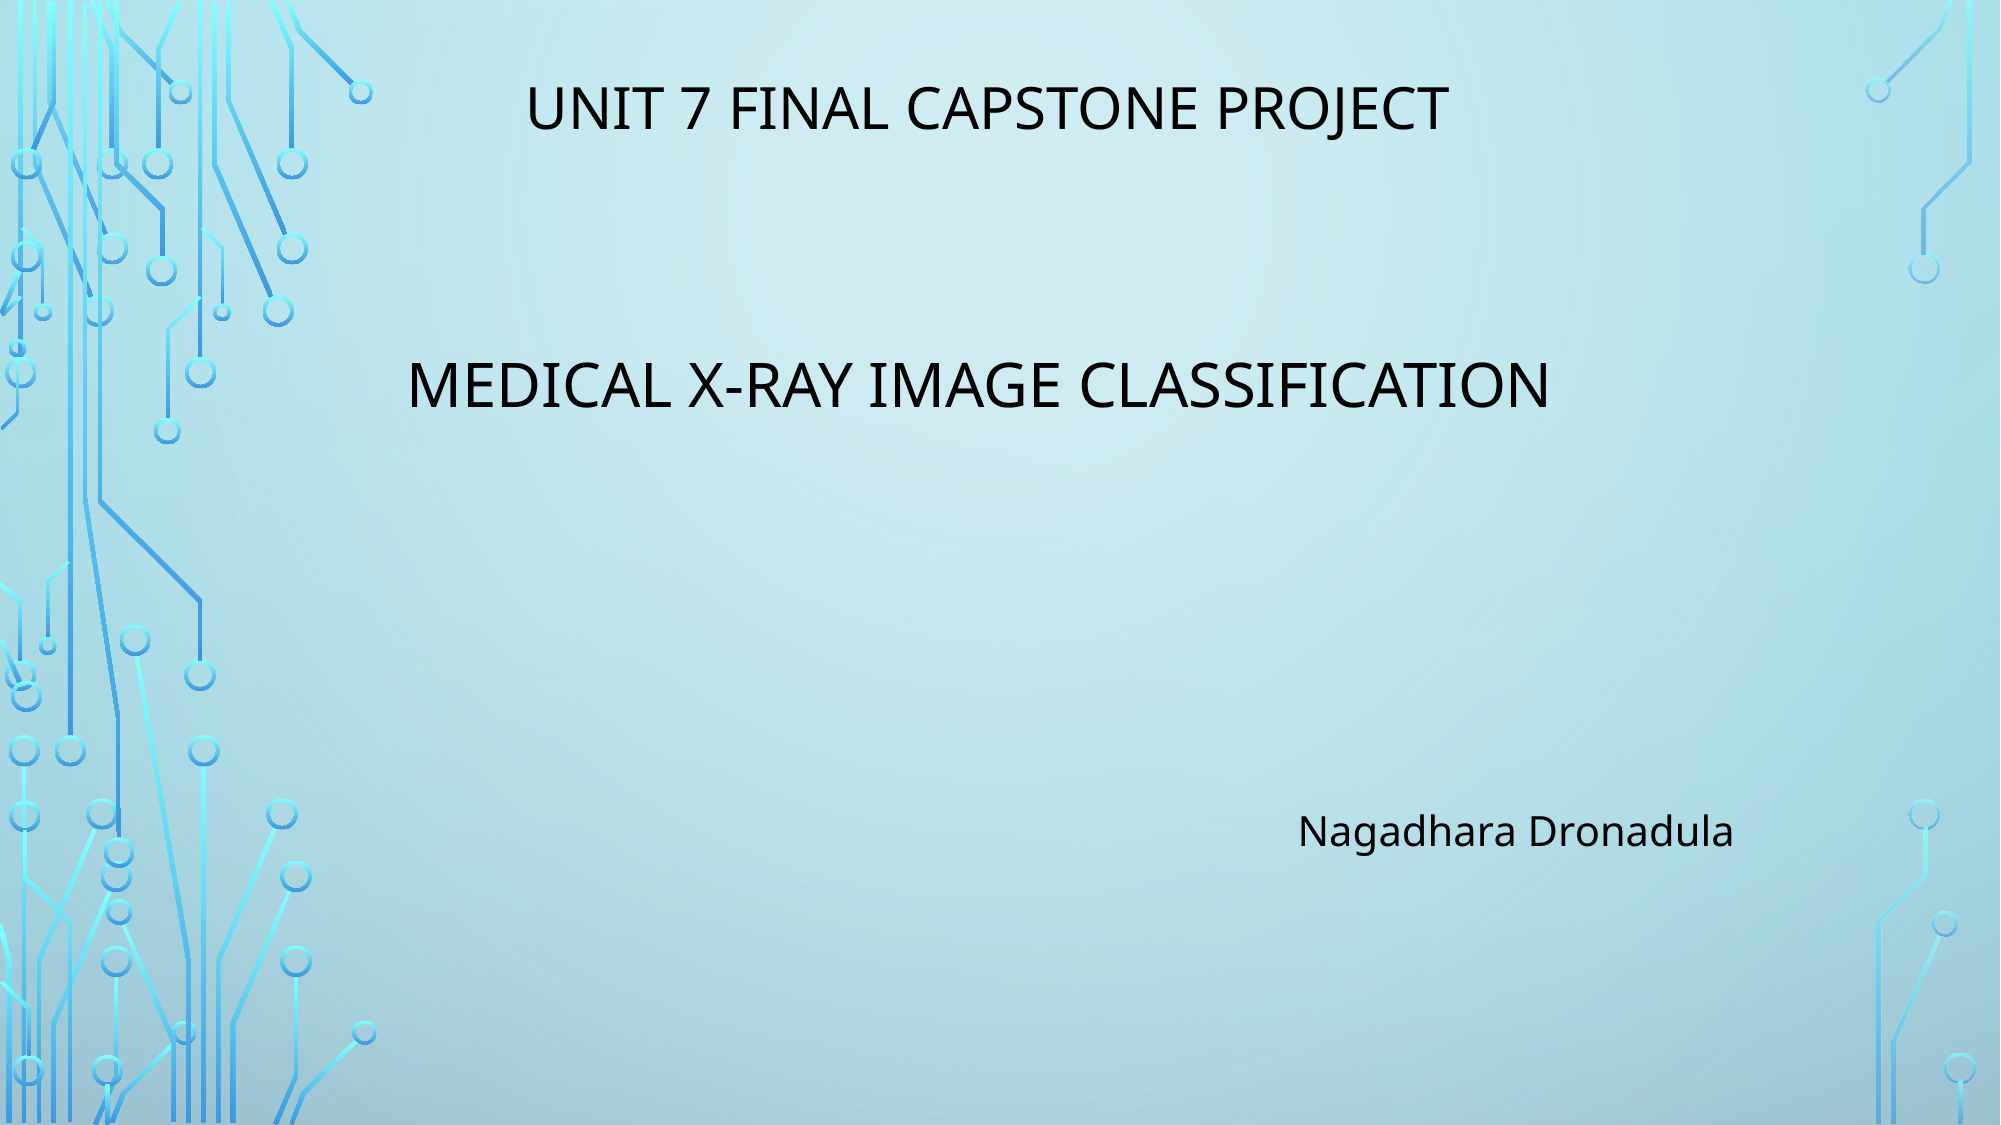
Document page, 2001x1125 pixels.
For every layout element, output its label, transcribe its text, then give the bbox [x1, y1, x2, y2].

subtitle Nagadhara Dronadula [307, 590, 1750, 863]
title Unit 7 Final capstone project [307, 34, 1669, 150]
text_box Medical X-ray image classification [307, 312, 1669, 428]
